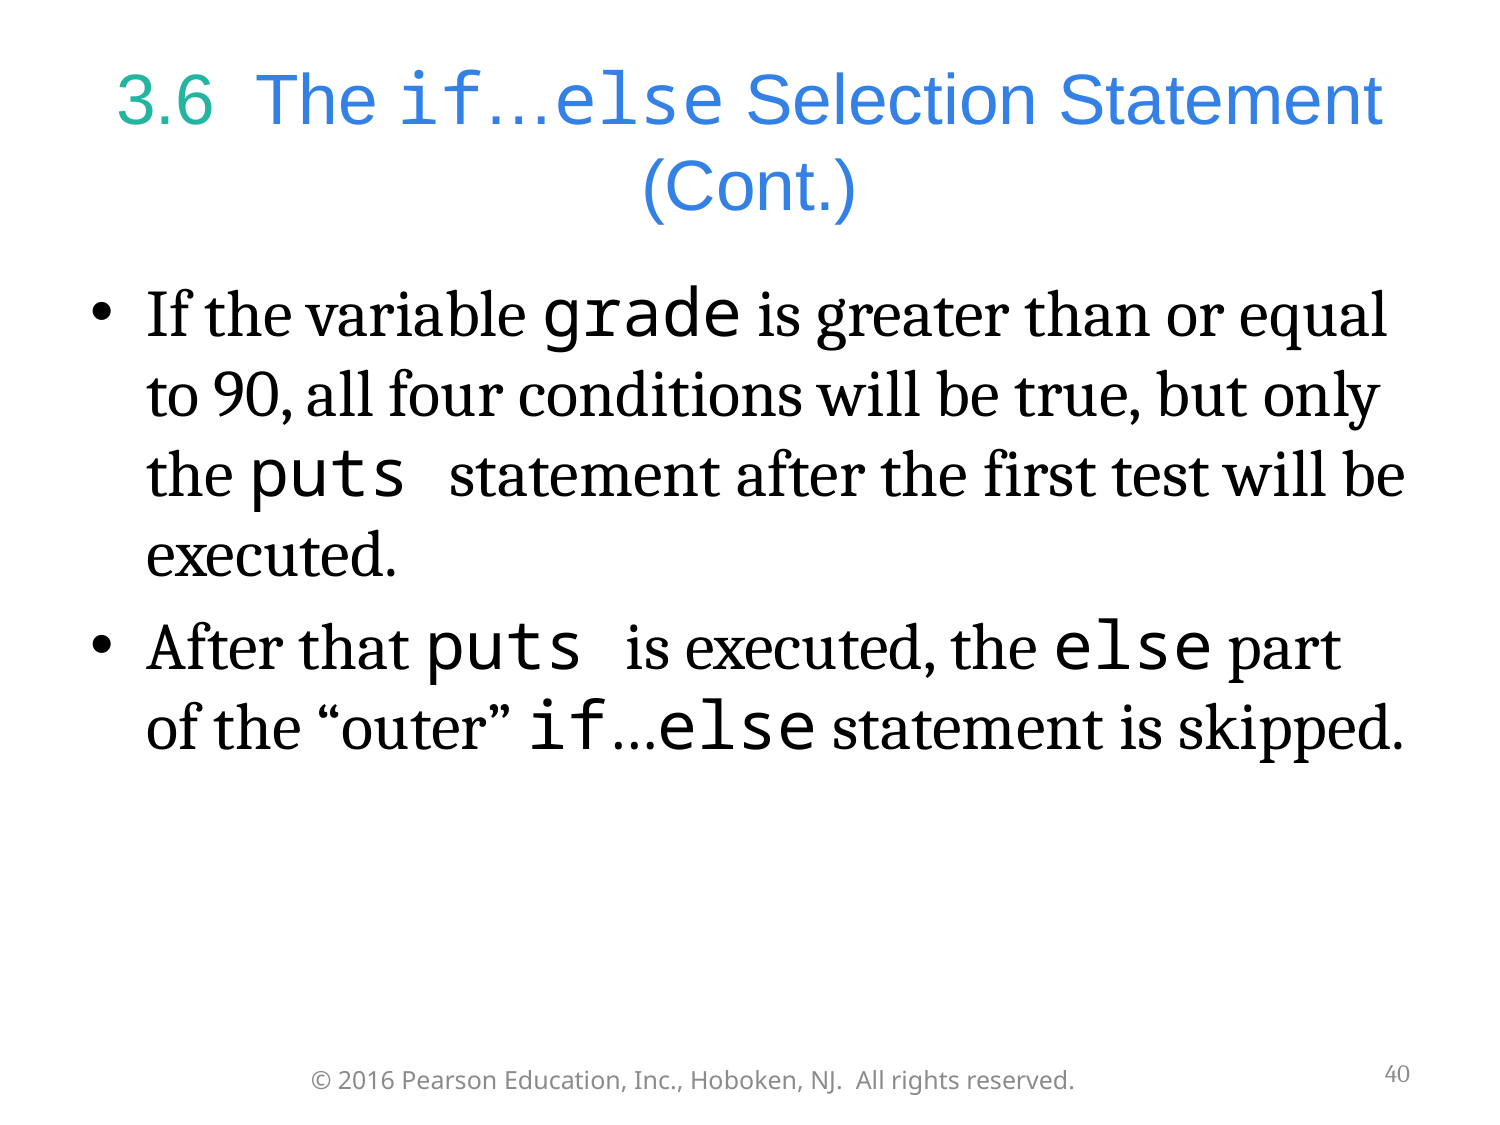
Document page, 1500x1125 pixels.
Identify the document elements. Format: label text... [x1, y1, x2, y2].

footer © 2016 Pearson Education, Inc., Hoboken, NJ. All rights reserved. [287, 1050, 1100, 1110]
slide_number 40 [1074, 1042, 1425, 1103]
title 3.6 The if…else Selection Statement (Cont.) [75, 45, 1425, 233]
list If the variable grade is greater than or equal to 90, all four conditions will be true, but only the puts statement after the first test will be executed. After that puts is executed, the else part of the “outer” if…else statement is skipped. [75, 262, 1425, 1005]
